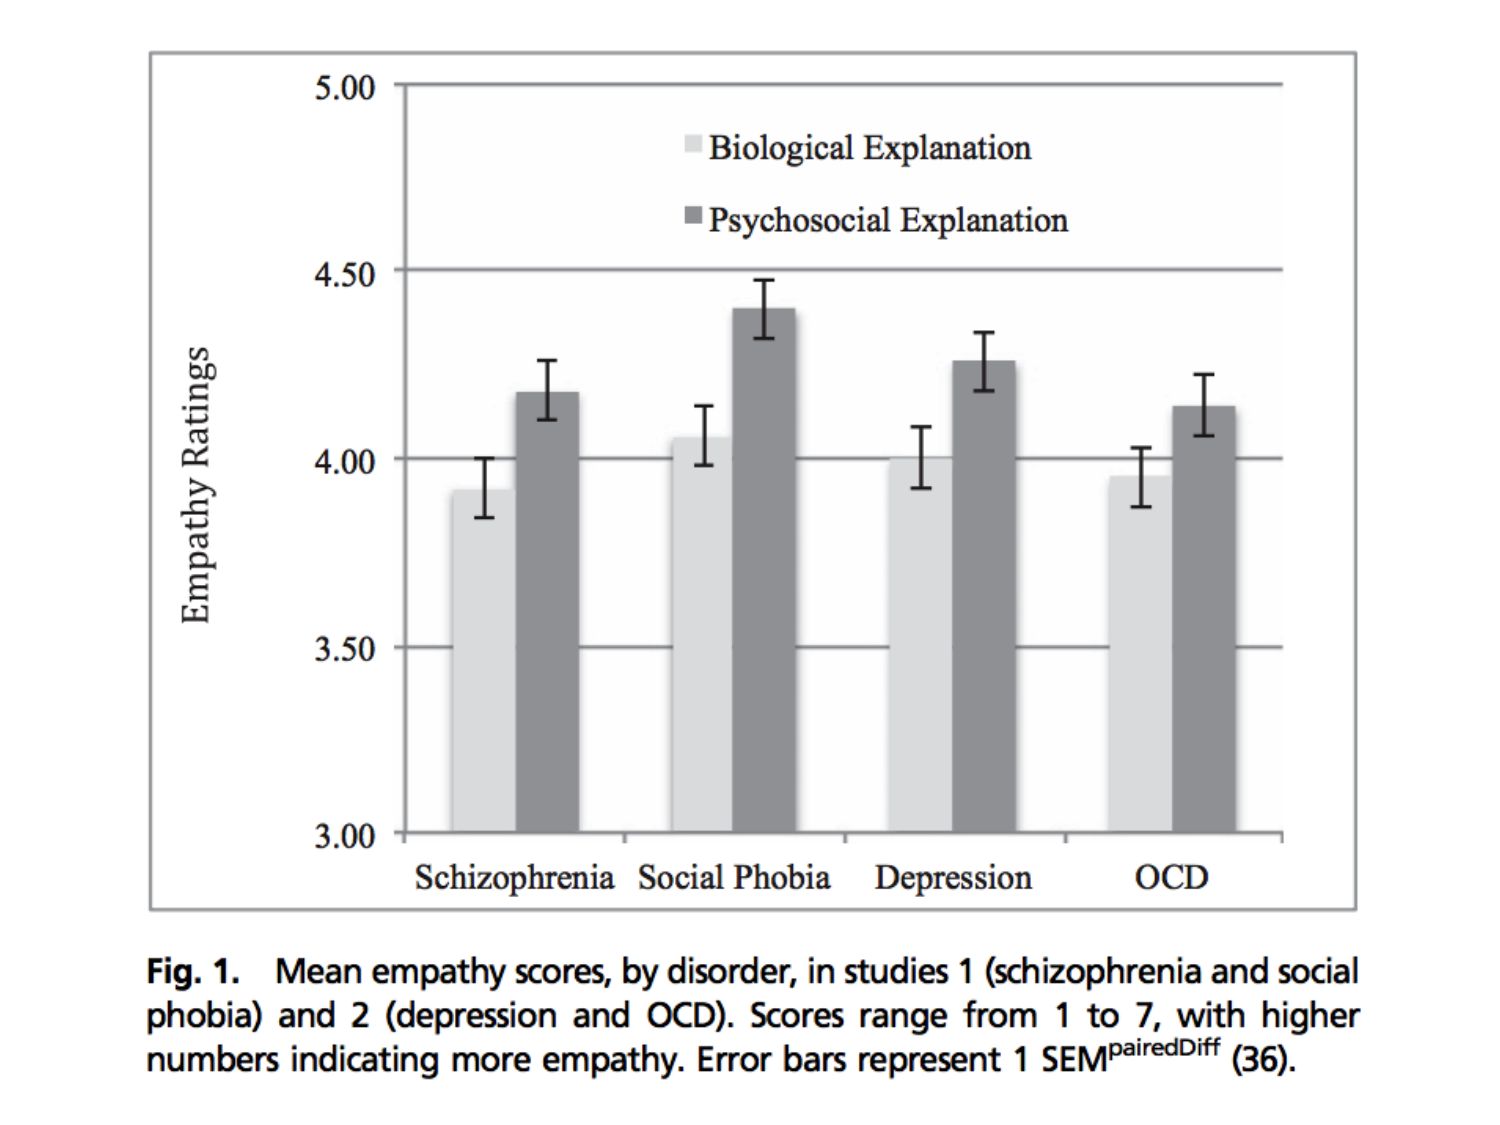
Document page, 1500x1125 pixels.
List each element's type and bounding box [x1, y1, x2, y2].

picture [101, 0, 1397, 1125]
